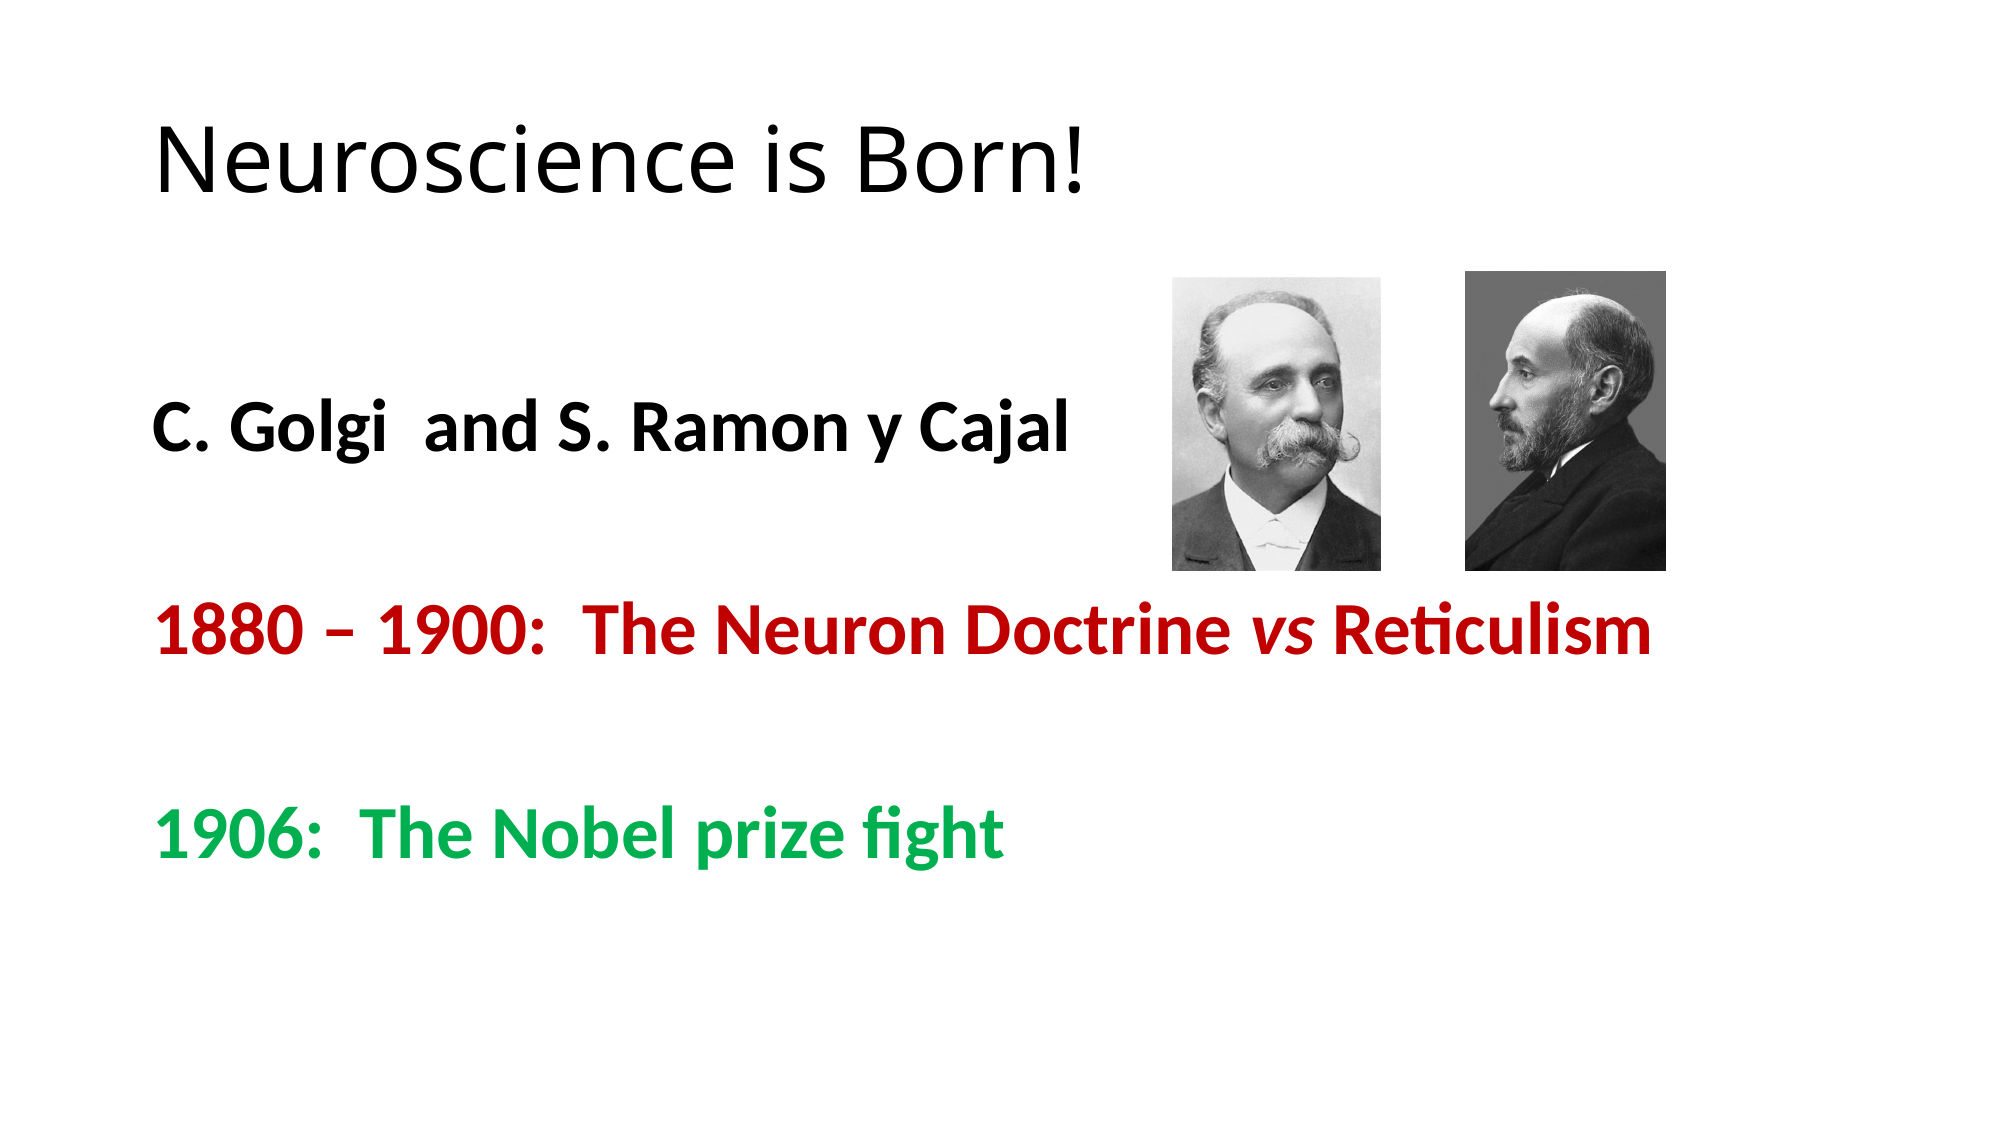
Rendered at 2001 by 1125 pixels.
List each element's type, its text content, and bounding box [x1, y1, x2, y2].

picture [1465, 271, 1666, 571]
picture [1172, 277, 1381, 571]
title Neuroscience is Born! [137, 53, 1863, 272]
list C. Golgi and S. Ramon y Cajal 1880 – 1900: The Neuron Doctrine vs Reticulism 1906: The Nobel prize fight [137, 277, 1863, 992]
